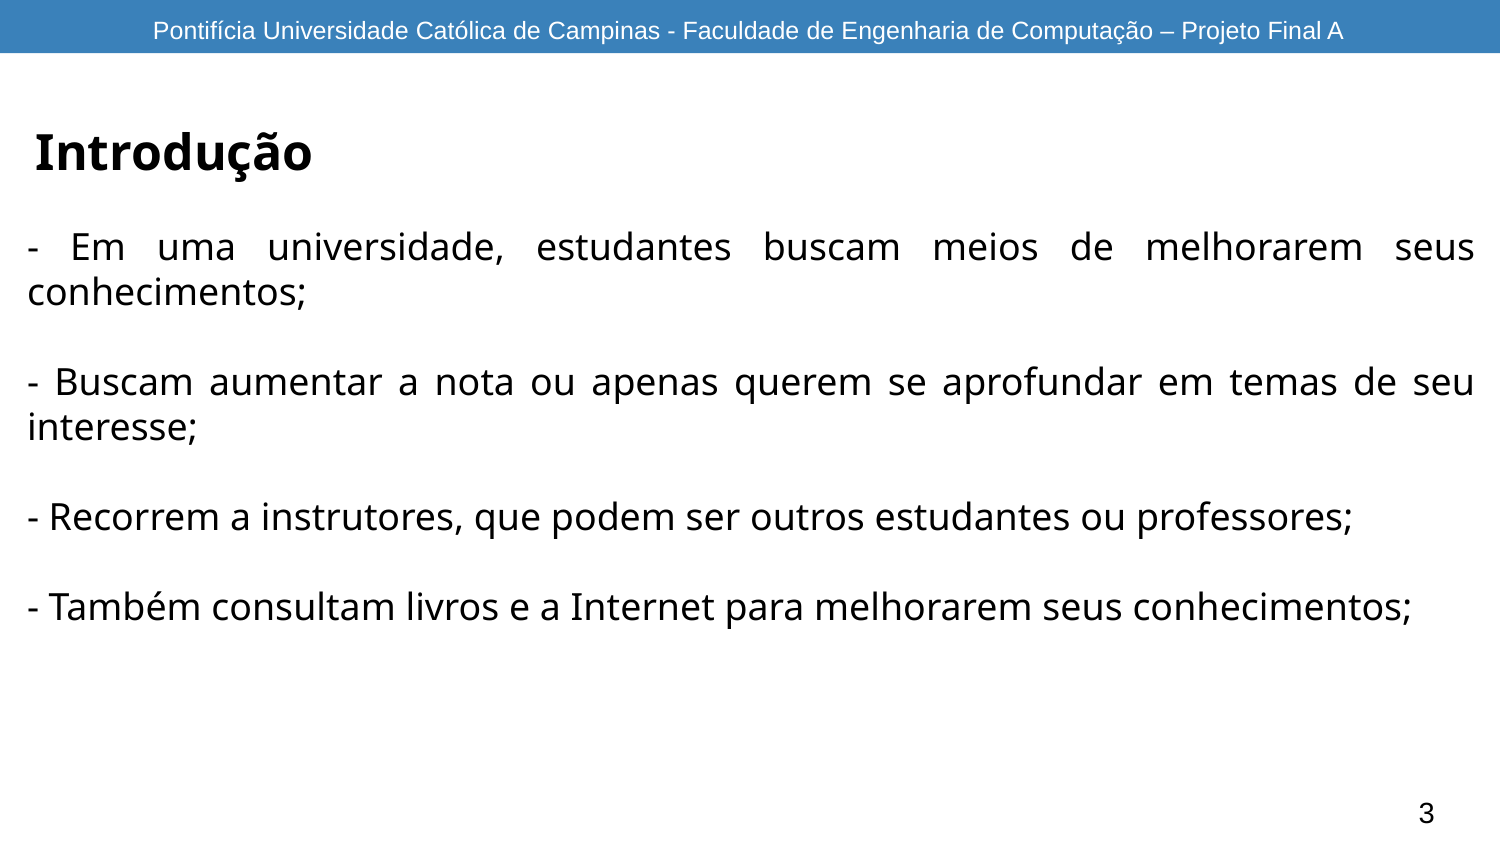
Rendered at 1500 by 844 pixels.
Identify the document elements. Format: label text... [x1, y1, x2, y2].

list Introdução [20, 103, 466, 196]
text_box - Em uma universidade, estudantes buscam meios de melhorarem seus conhecimentos; - Buscam aumentar a nota ou apenas querem se aprofundar em temas de seu interesse; - Recorrem a instrutores, que podem ser outros estudantes ou professores; - Também consultam livros e a Internet para melhorarem seus conhecimentos; [12, 208, 1492, 844]
slide_number 3 [1403, 779, 1494, 844]
text_box Pontifícia Universidade Católica de Campinas - Faculdade de Engenharia de Computação – Projeto Final A [0, 0, 1500, 54]
